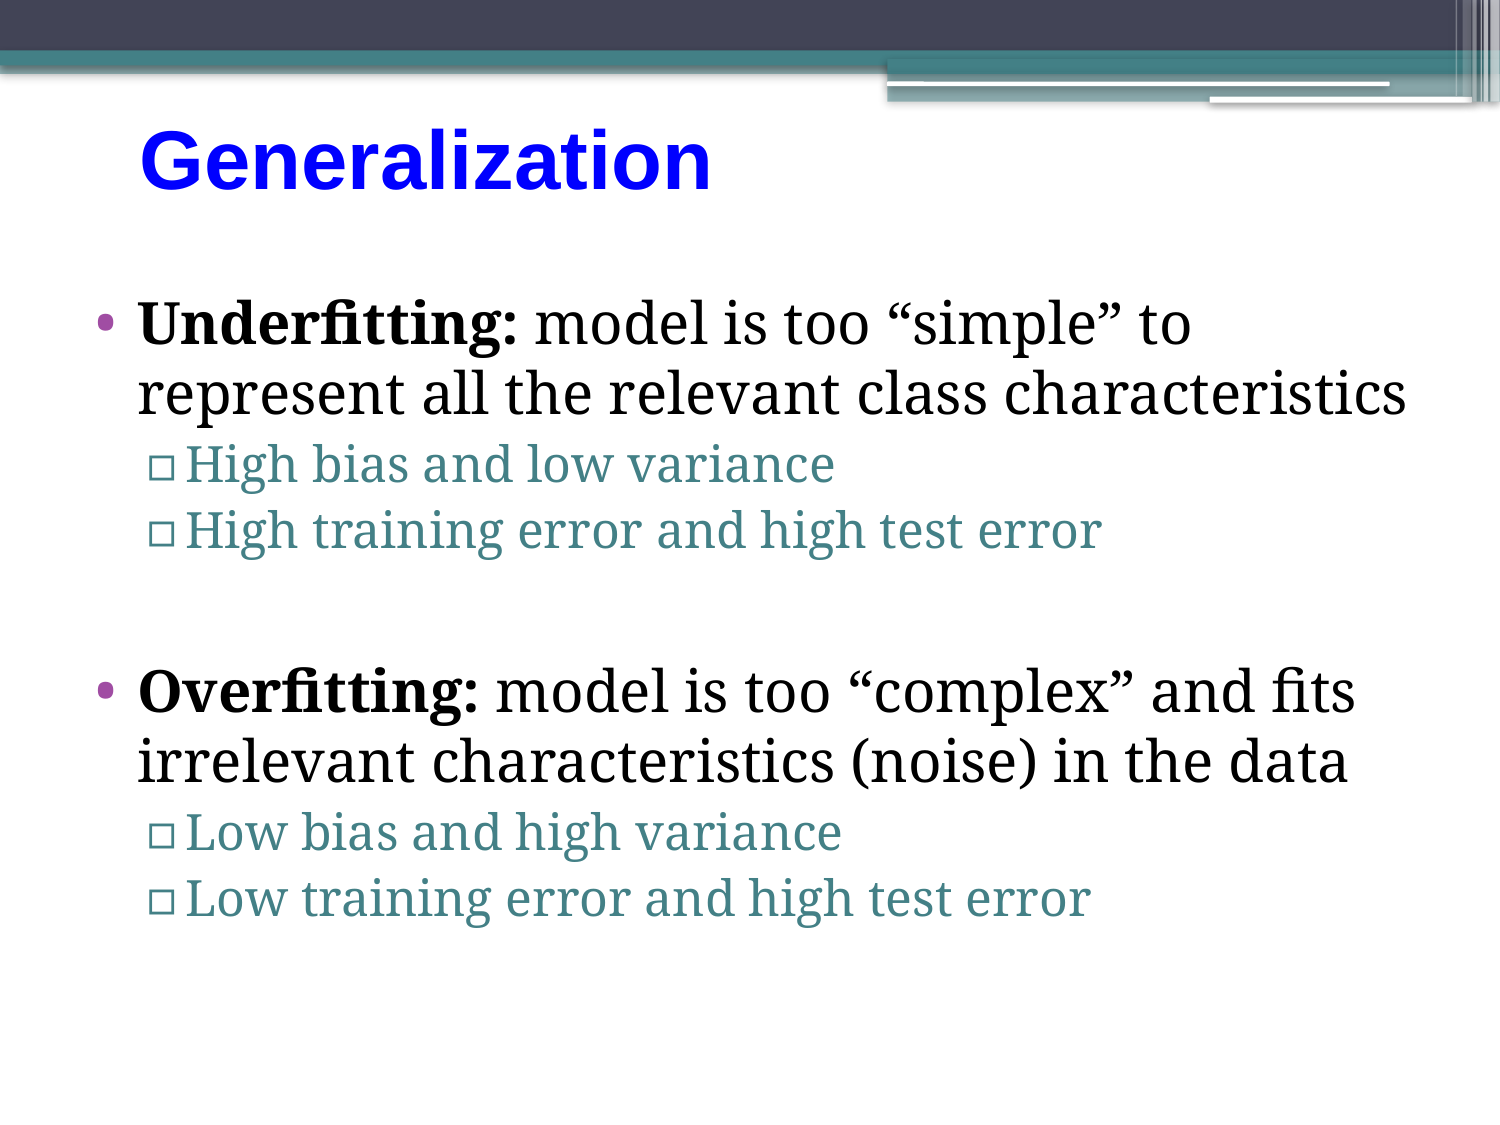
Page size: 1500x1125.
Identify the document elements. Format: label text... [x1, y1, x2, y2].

title Generalization [125, 103, 1475, 209]
list Underfitting: model is too “simple” to represent all the relevant class characteristics High bias and low variance High training error and high test error Overfitting: model is too “complex” and fits irrelevant characteristics (noise) in the data Low bias and high variance Low training error and high test error [62, 212, 1425, 1080]
